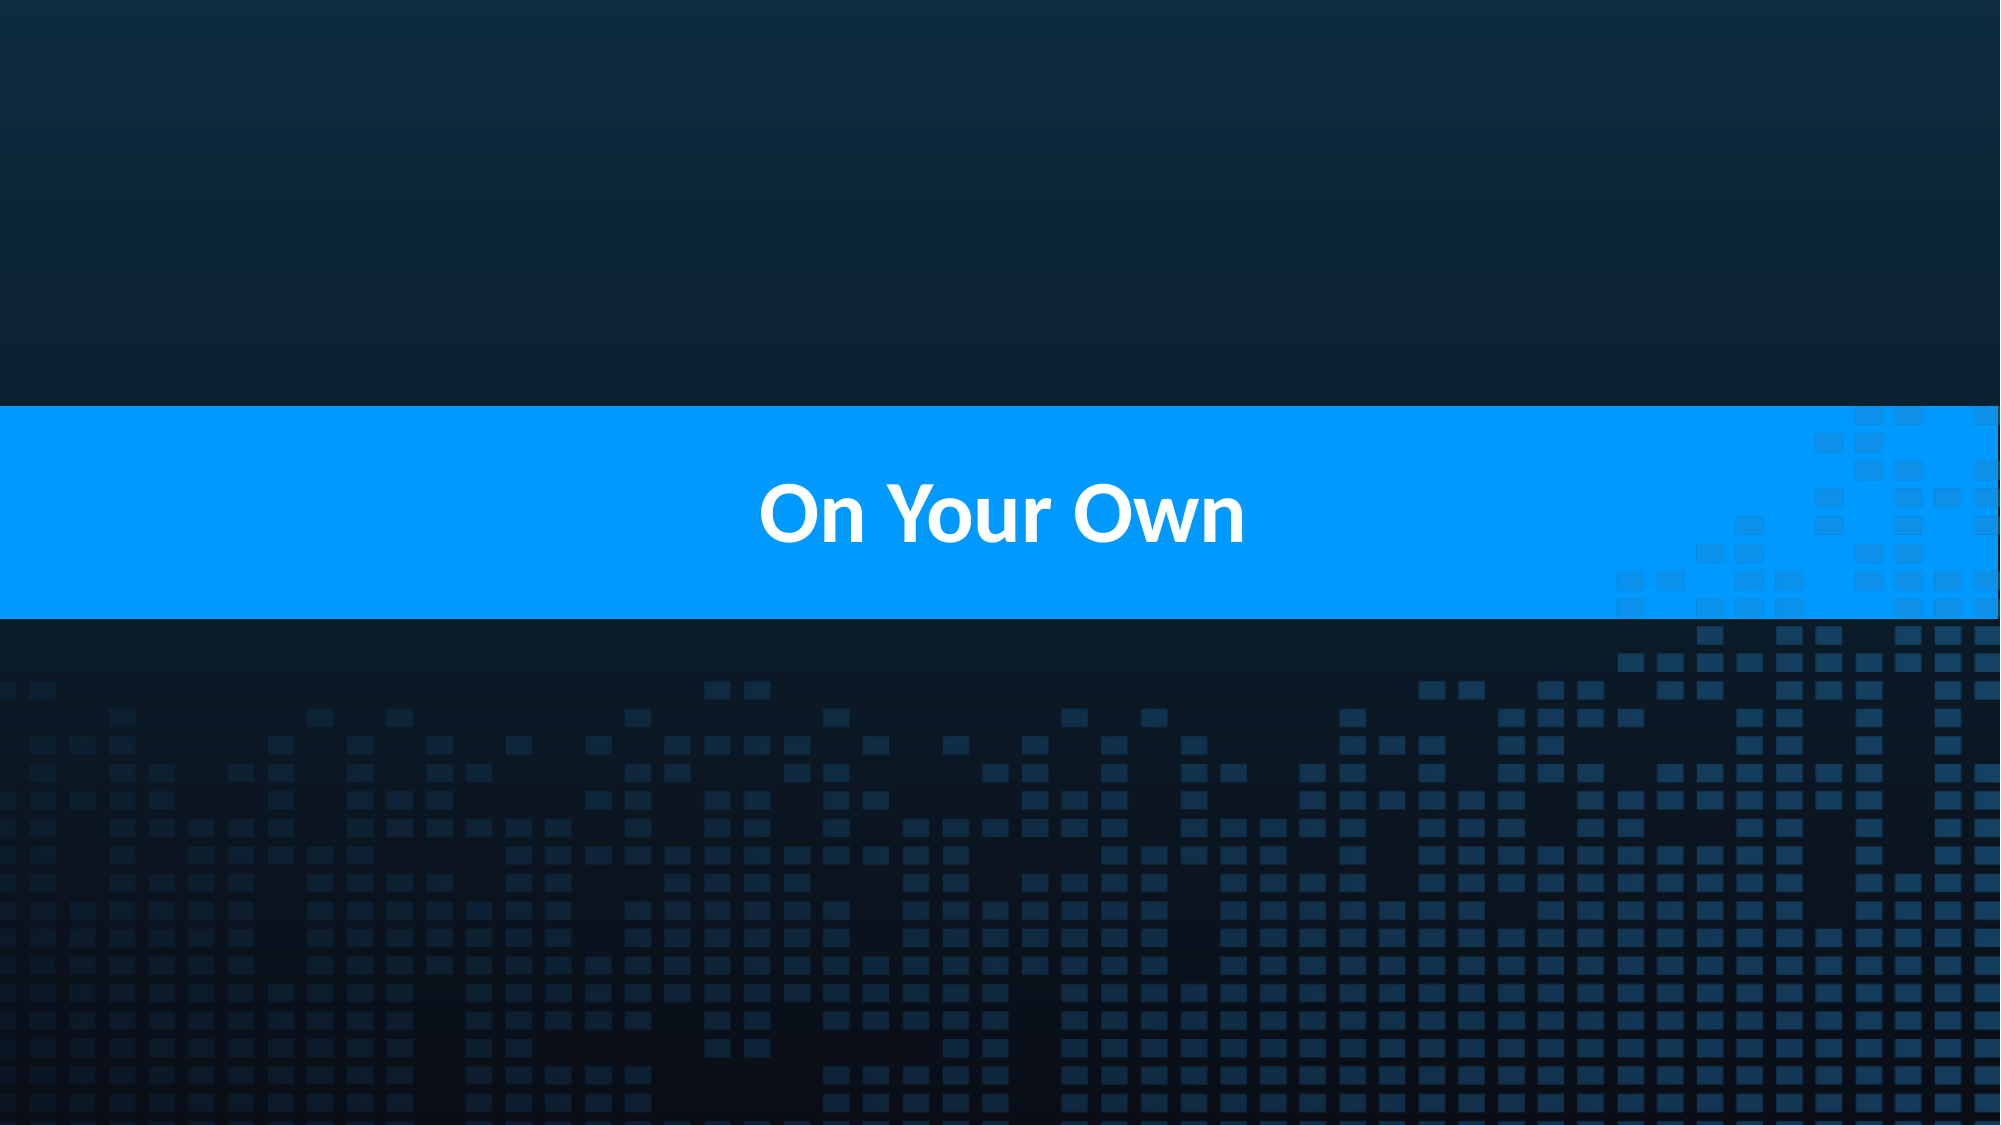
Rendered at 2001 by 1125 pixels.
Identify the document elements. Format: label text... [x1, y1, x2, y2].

picture [0, 225, 2000, 1125]
list On Your Own [5, 445, 2000, 569]
